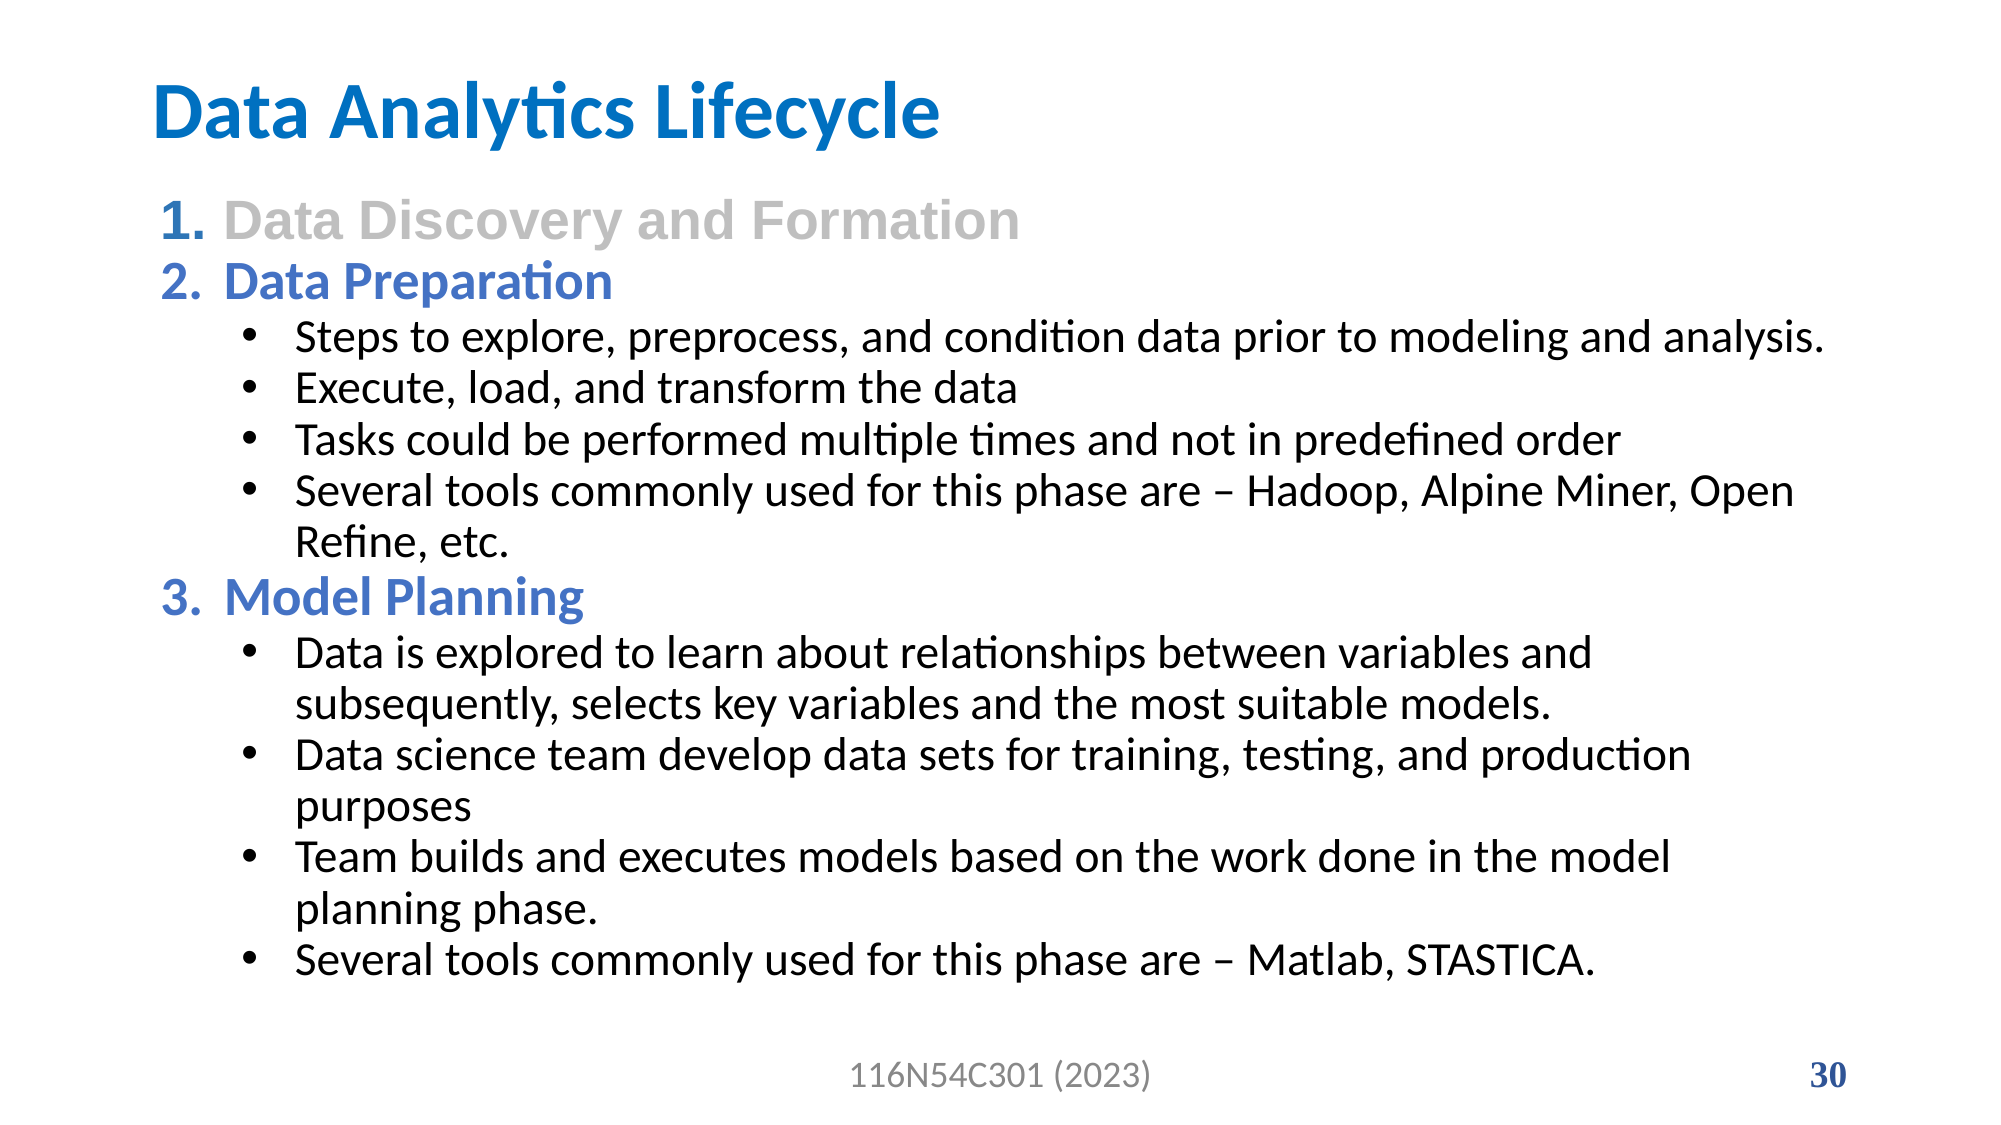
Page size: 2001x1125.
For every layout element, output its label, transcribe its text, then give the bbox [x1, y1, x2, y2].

list Data Discovery and Formation Data Preparation Steps to explore, preprocess, and condition data prior to modeling and analysis. Execute, load, and transform the data Tasks could be performed multiple times and not in predefined order Several tools commonly used for this phase are – Hadoop, Alpine Miner, Open Refine, etc. Model Planning Data is explored to learn about relationships between variables and subsequently, selects key variables and the most suitable models. Data science team develop data sets for training, testing, and production purposes Team builds and executes models based on the work done in the model planning phase. Several tools commonly used for this phase are – Matlab, STASTICA. [137, 184, 1863, 1043]
footer 116N54C301 (2023) [662, 1042, 1338, 1103]
title Data Analytics Lifecycle [137, 59, 1863, 164]
slide_number 30 [1412, 1042, 1863, 1103]
